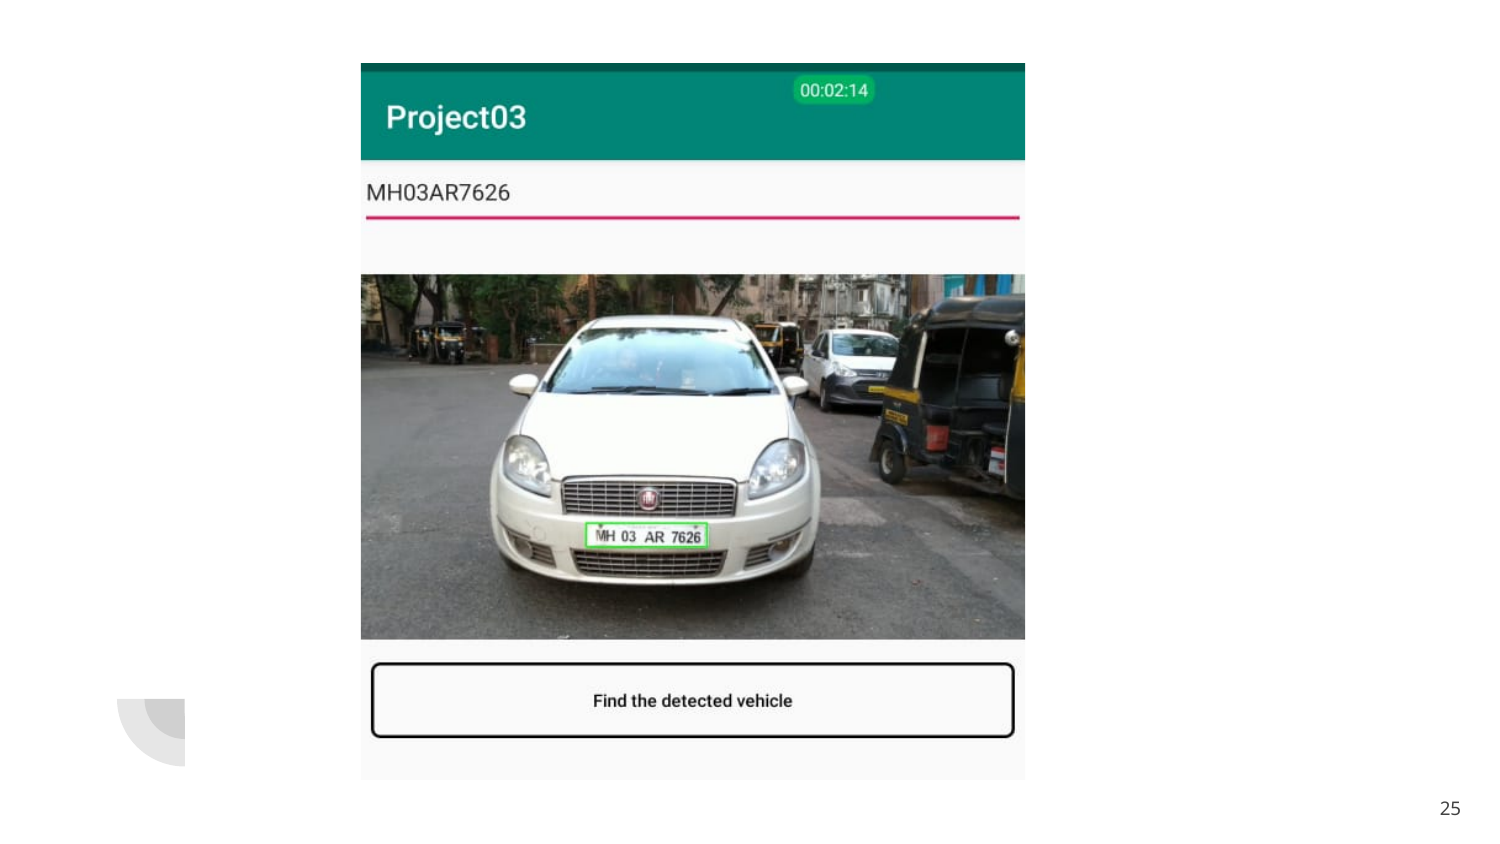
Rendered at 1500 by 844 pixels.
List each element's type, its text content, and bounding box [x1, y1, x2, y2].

picture [360, 63, 1026, 780]
slide_number ‹#› [1386, 777, 1477, 842]
